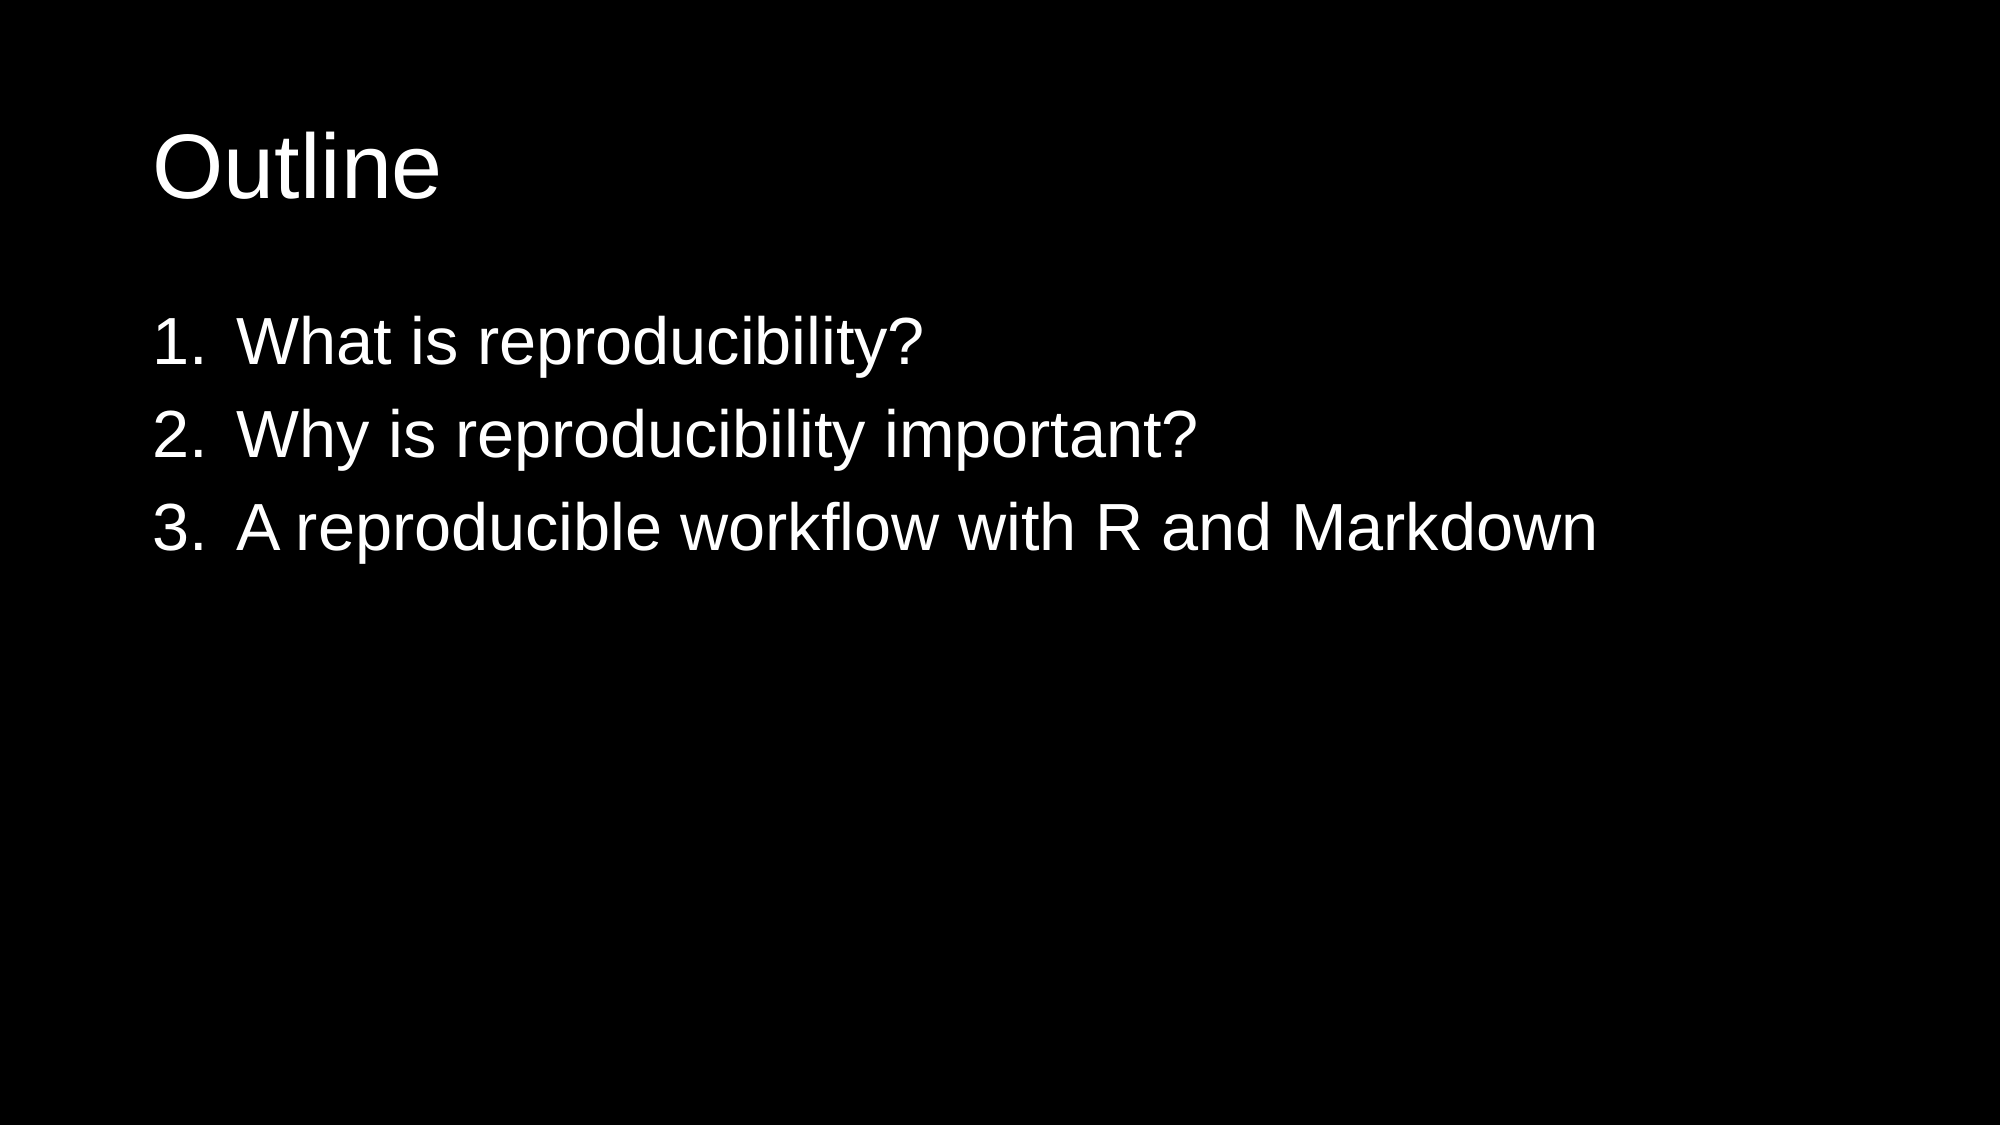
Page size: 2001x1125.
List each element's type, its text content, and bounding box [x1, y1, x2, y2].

title Outline [137, 59, 1863, 278]
list What is reproducibility? Why is reproducibility important? A reproducible workflow with R and Markdown [137, 299, 1678, 1014]
